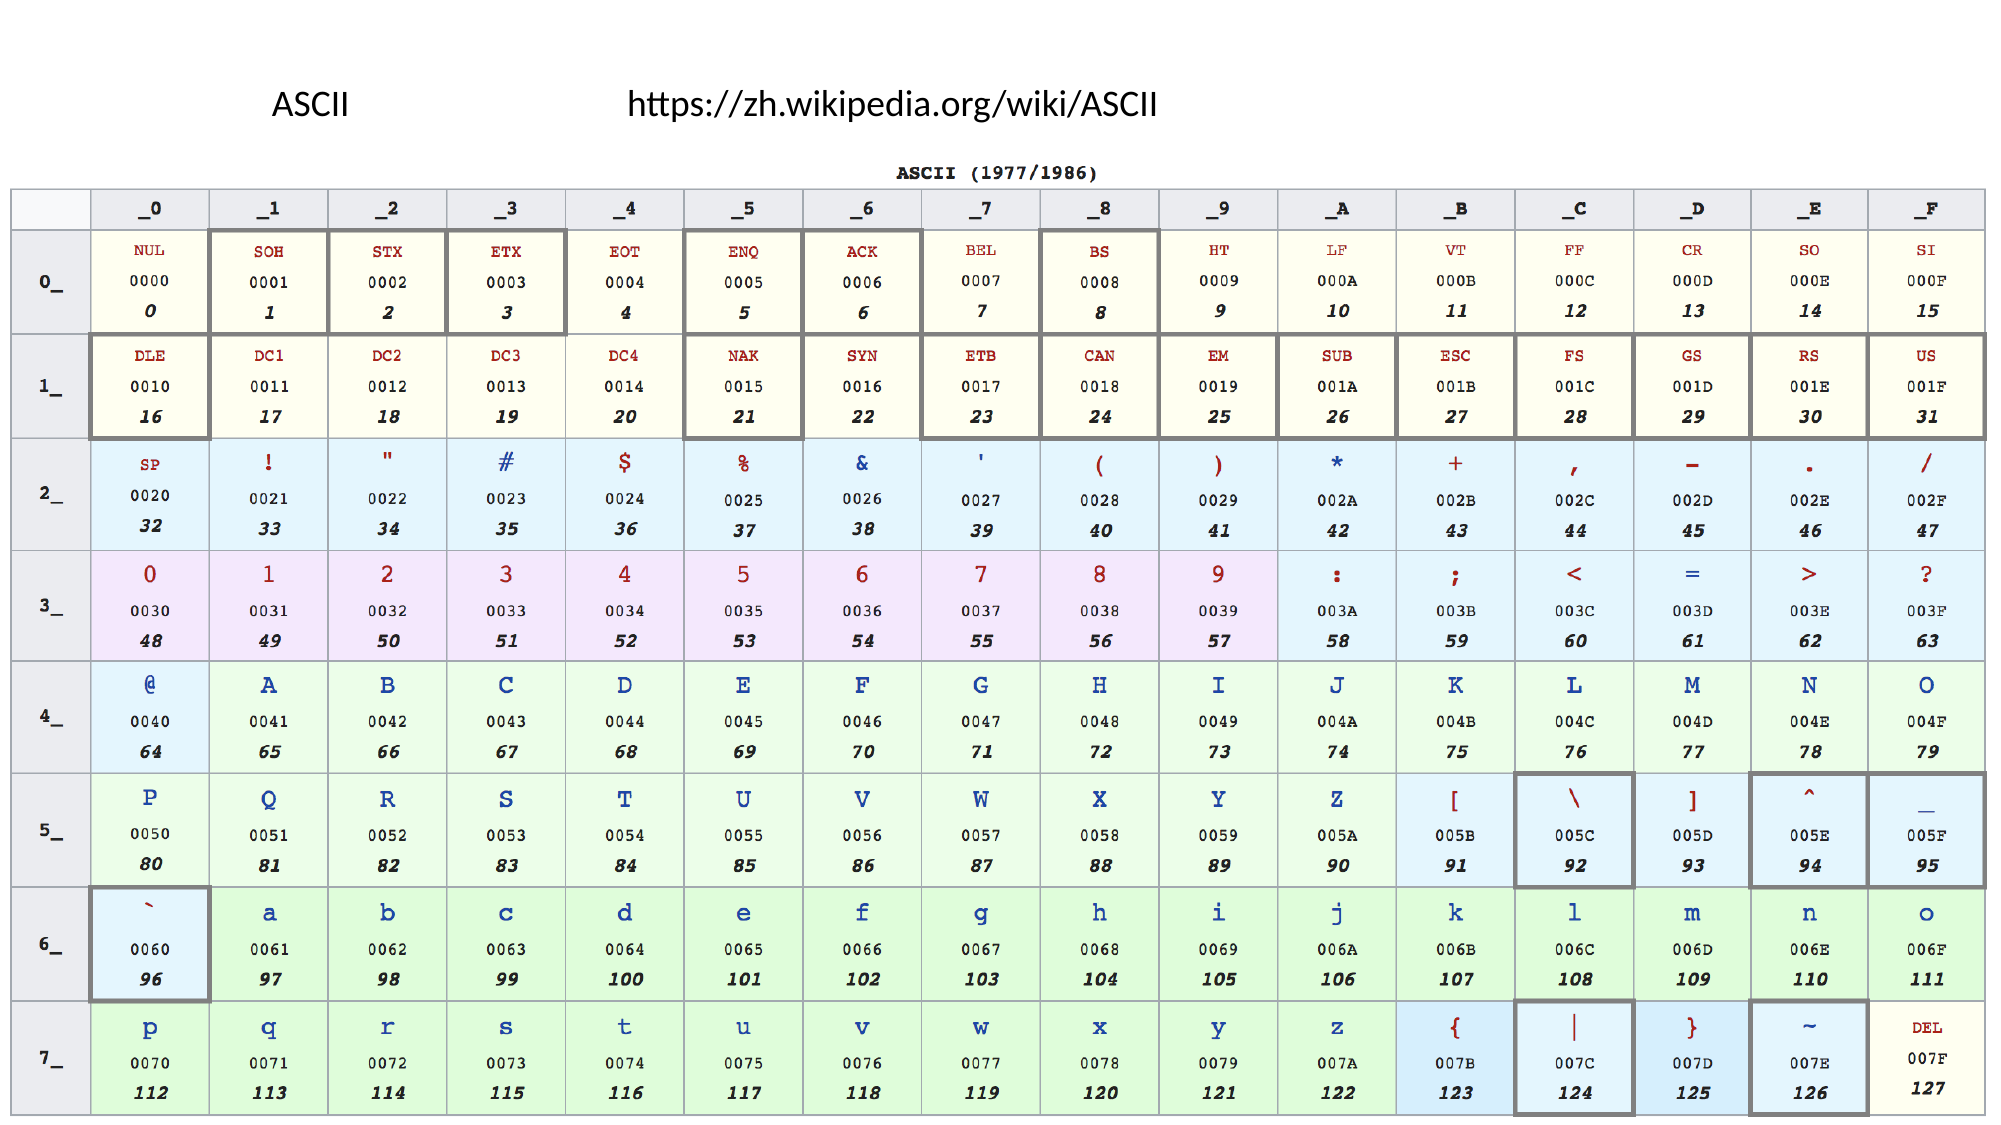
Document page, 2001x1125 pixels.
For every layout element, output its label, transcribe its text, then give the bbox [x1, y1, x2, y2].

text_box ASCII [257, 71, 365, 131]
picture [0, 154, 2000, 1125]
text_box https://zh.wikipedia.org/wiki/ASCII [612, 71, 1174, 131]
